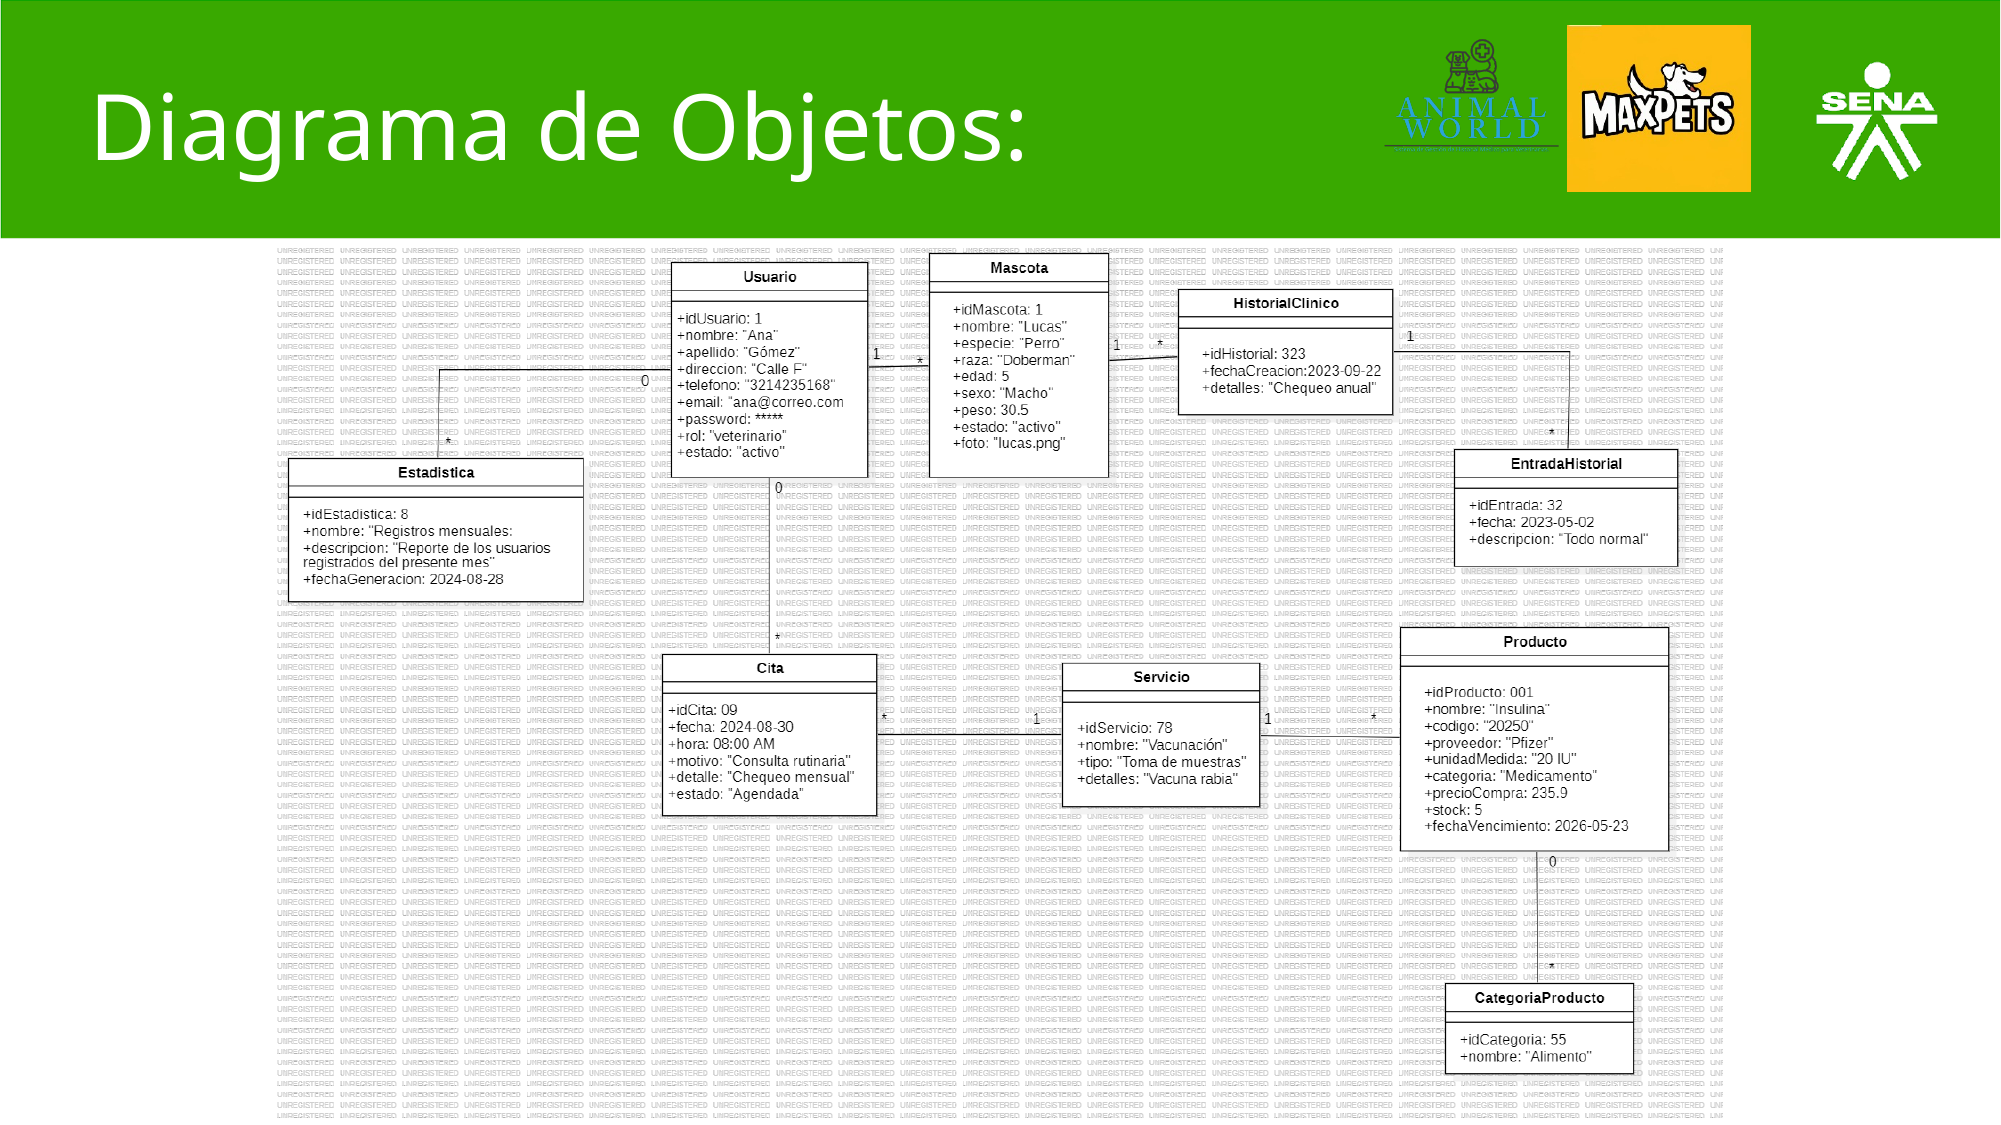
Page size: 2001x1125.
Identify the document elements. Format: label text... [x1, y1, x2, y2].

picture [0, 0, 2001, 1125]
title Diagrama de Objetos: [74, 18, 1800, 236]
